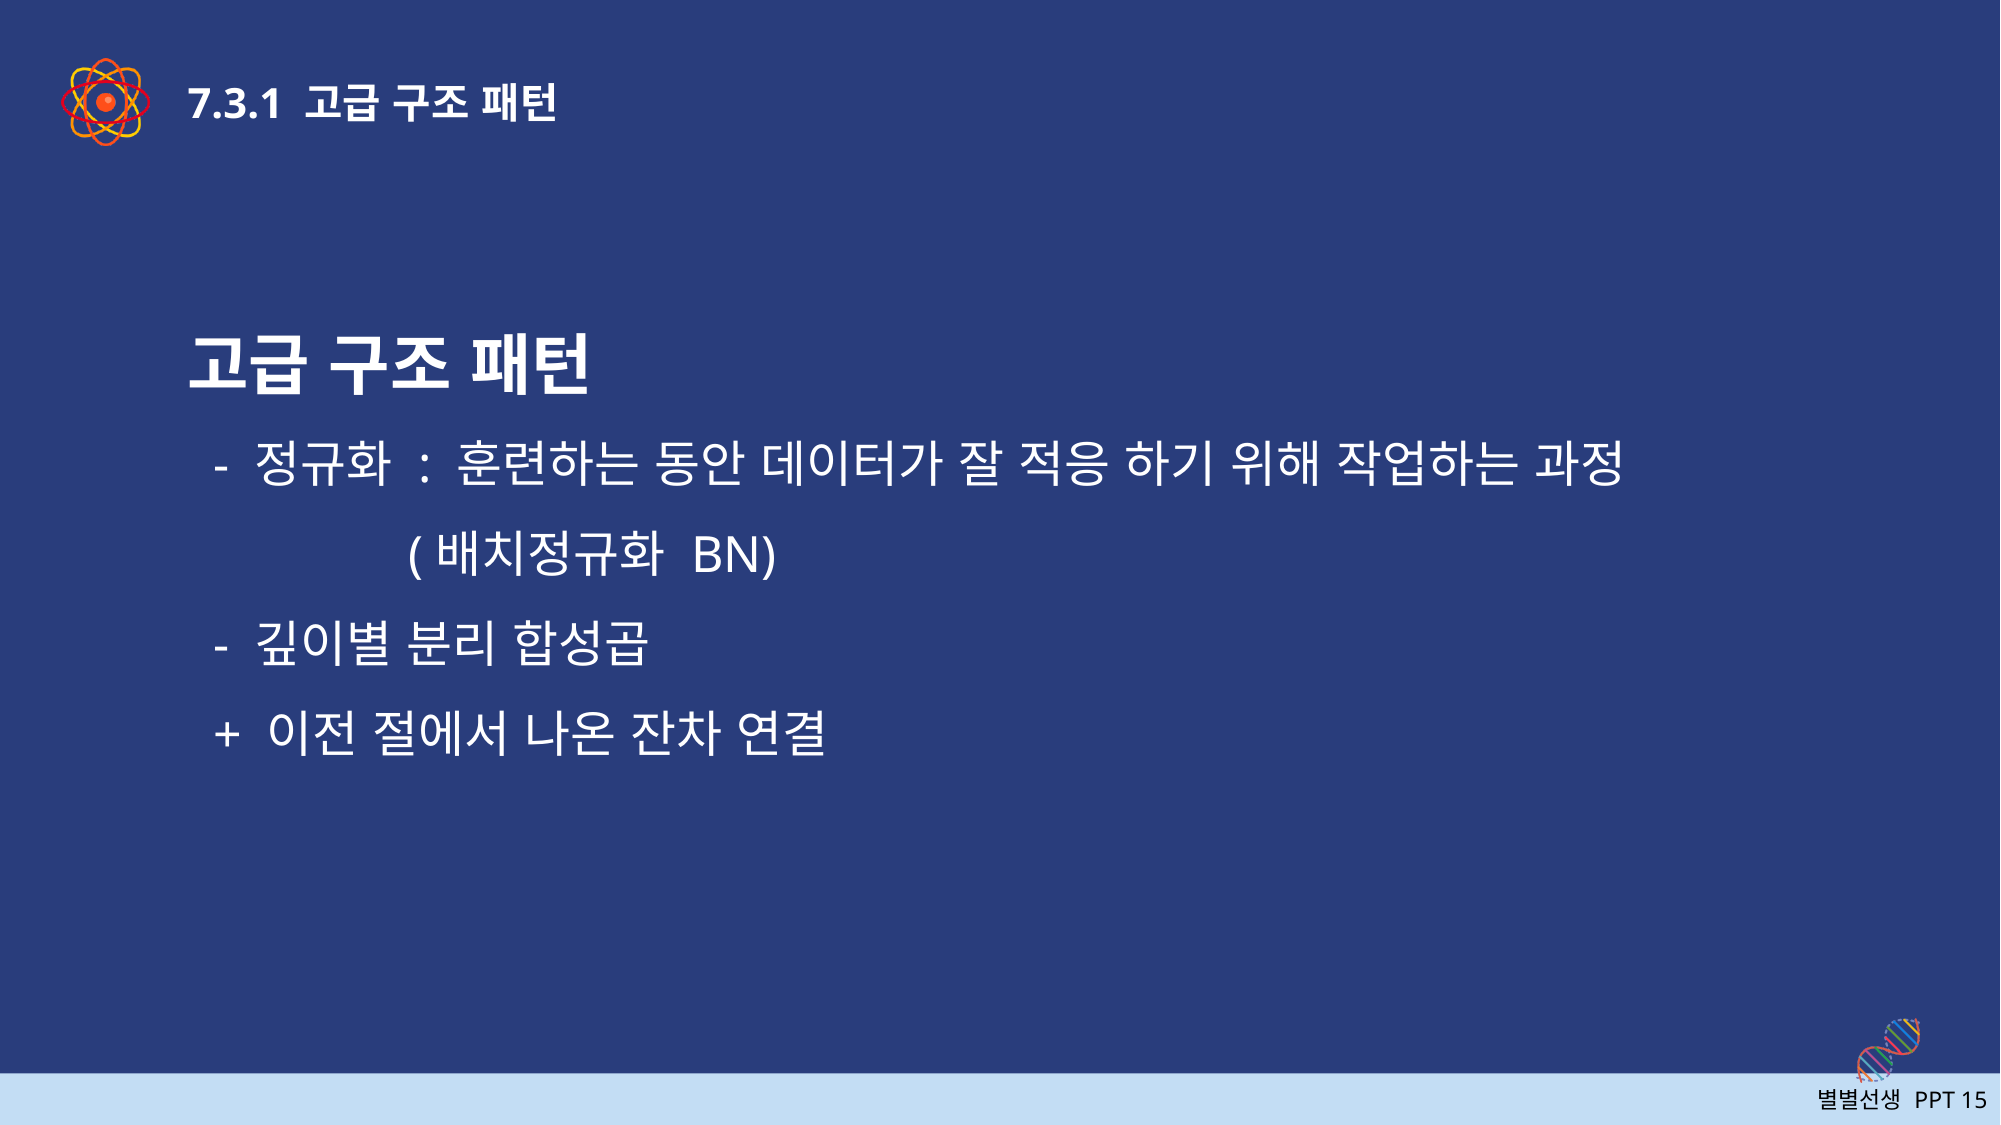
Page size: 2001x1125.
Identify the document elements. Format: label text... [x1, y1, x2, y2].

picture [1856, 1018, 1920, 1083]
text_box 별별선생 PPT 15 [1802, 1078, 2000, 1121]
text_box [0, 1072, 2000, 1125]
text_box 7.3.1 고급 구조 패턴 [172, 69, 574, 134]
picture [61, 58, 150, 146]
text_box 고급 구조 패턴 - 정규화 : 훈련하는 동안 데이터가 잘 적응 하기 위해 작업하는 과정 (배치정규화 BN) - 깊이별 분리 합성곱 + 이전 절에서 나온 잔차 연결 [172, 275, 1766, 771]
